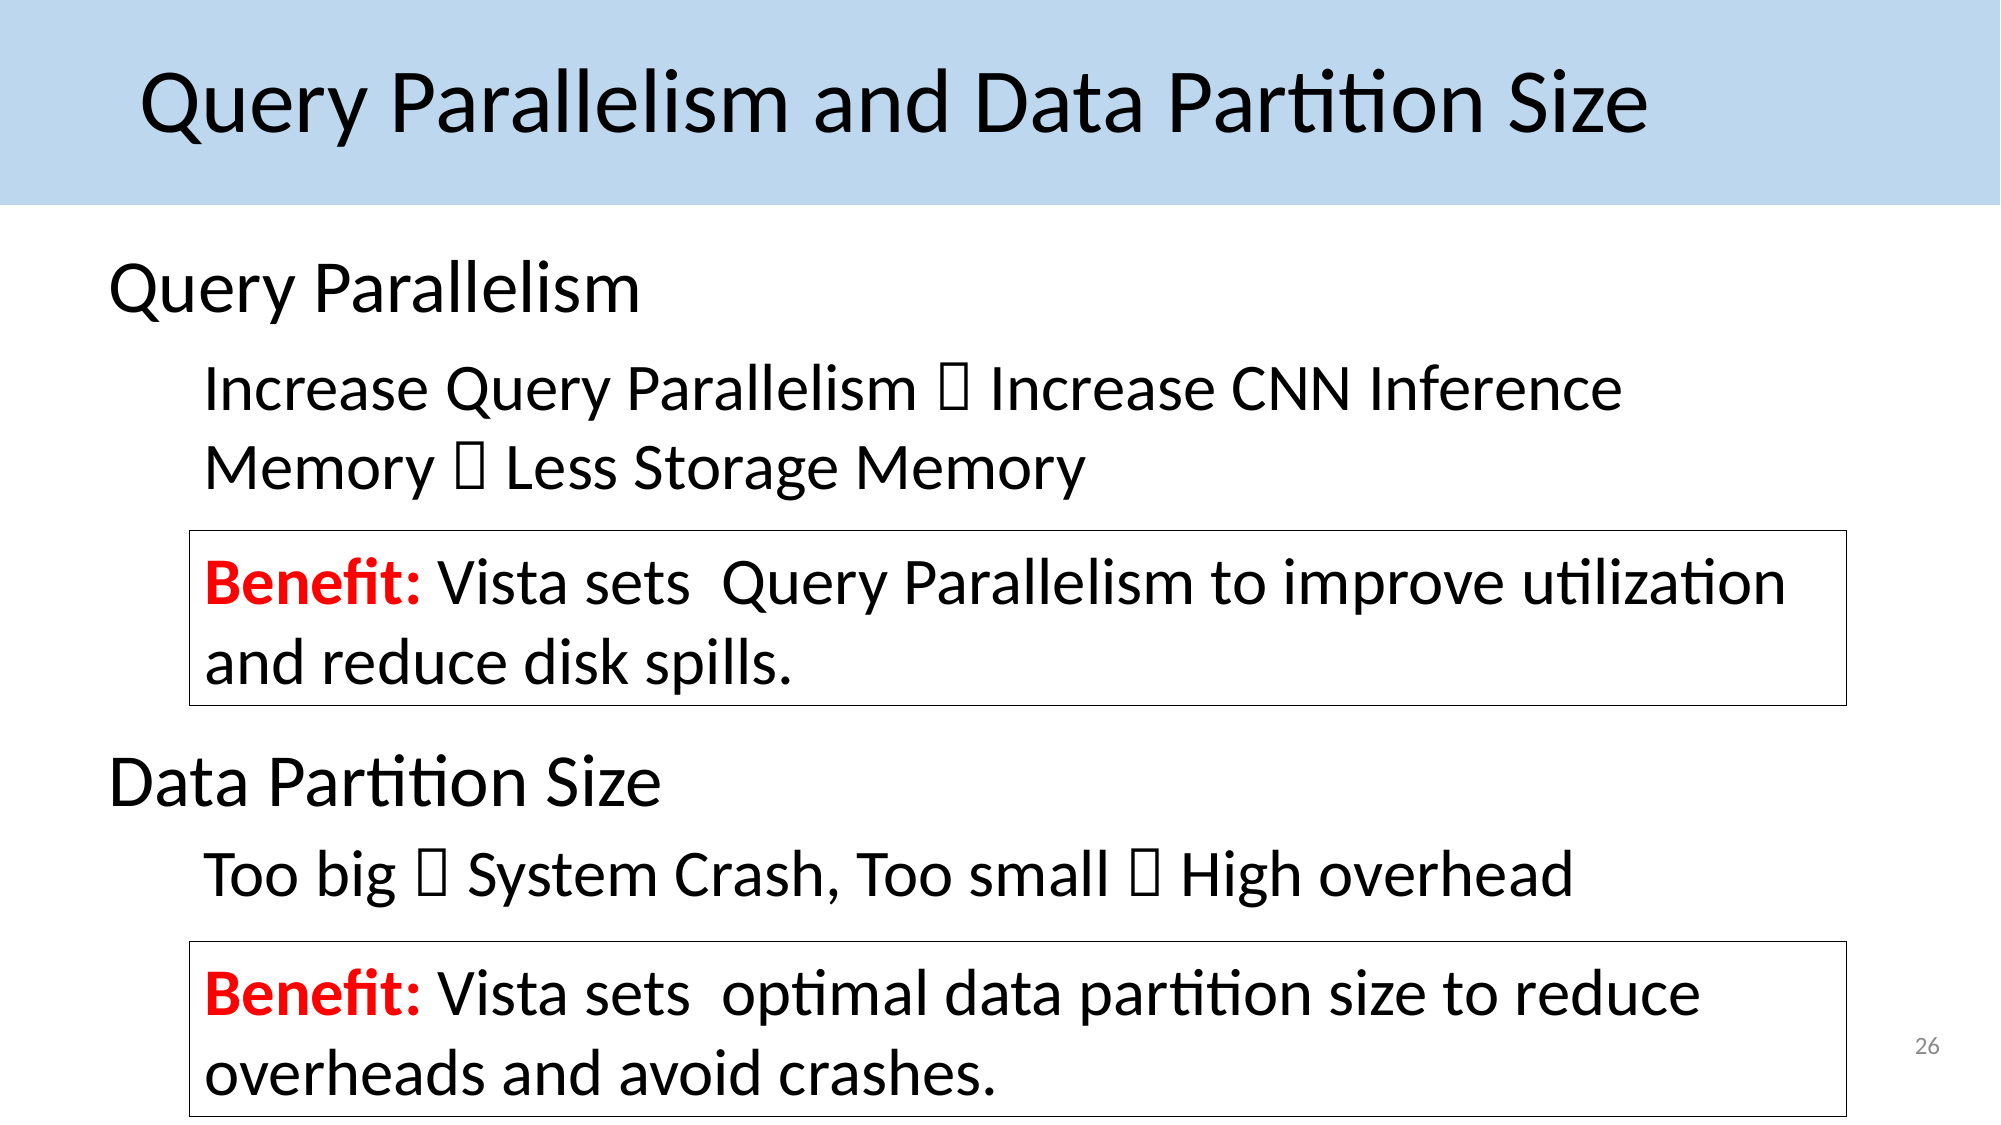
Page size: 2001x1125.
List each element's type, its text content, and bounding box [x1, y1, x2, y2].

text_box Benefit: Vista sets optimal data partition size to reduce overheads and avoid crashes. [189, 941, 1847, 1117]
slide_number 26 [1847, 1014, 1956, 1074]
title Query Parallelism and Data Partition Size [0, 0, 2000, 205]
text_box Query Parallelism [93, 230, 1827, 335]
text_box Benefit: Vista sets Query Parallelism to improve utilization and reduce disk spills. [189, 530, 1847, 706]
text_box Increase Query Parallelism  Increase CNN Inference Memory  Less Storage Memory [113, 336, 1847, 511]
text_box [93, 723, 1847, 919]
